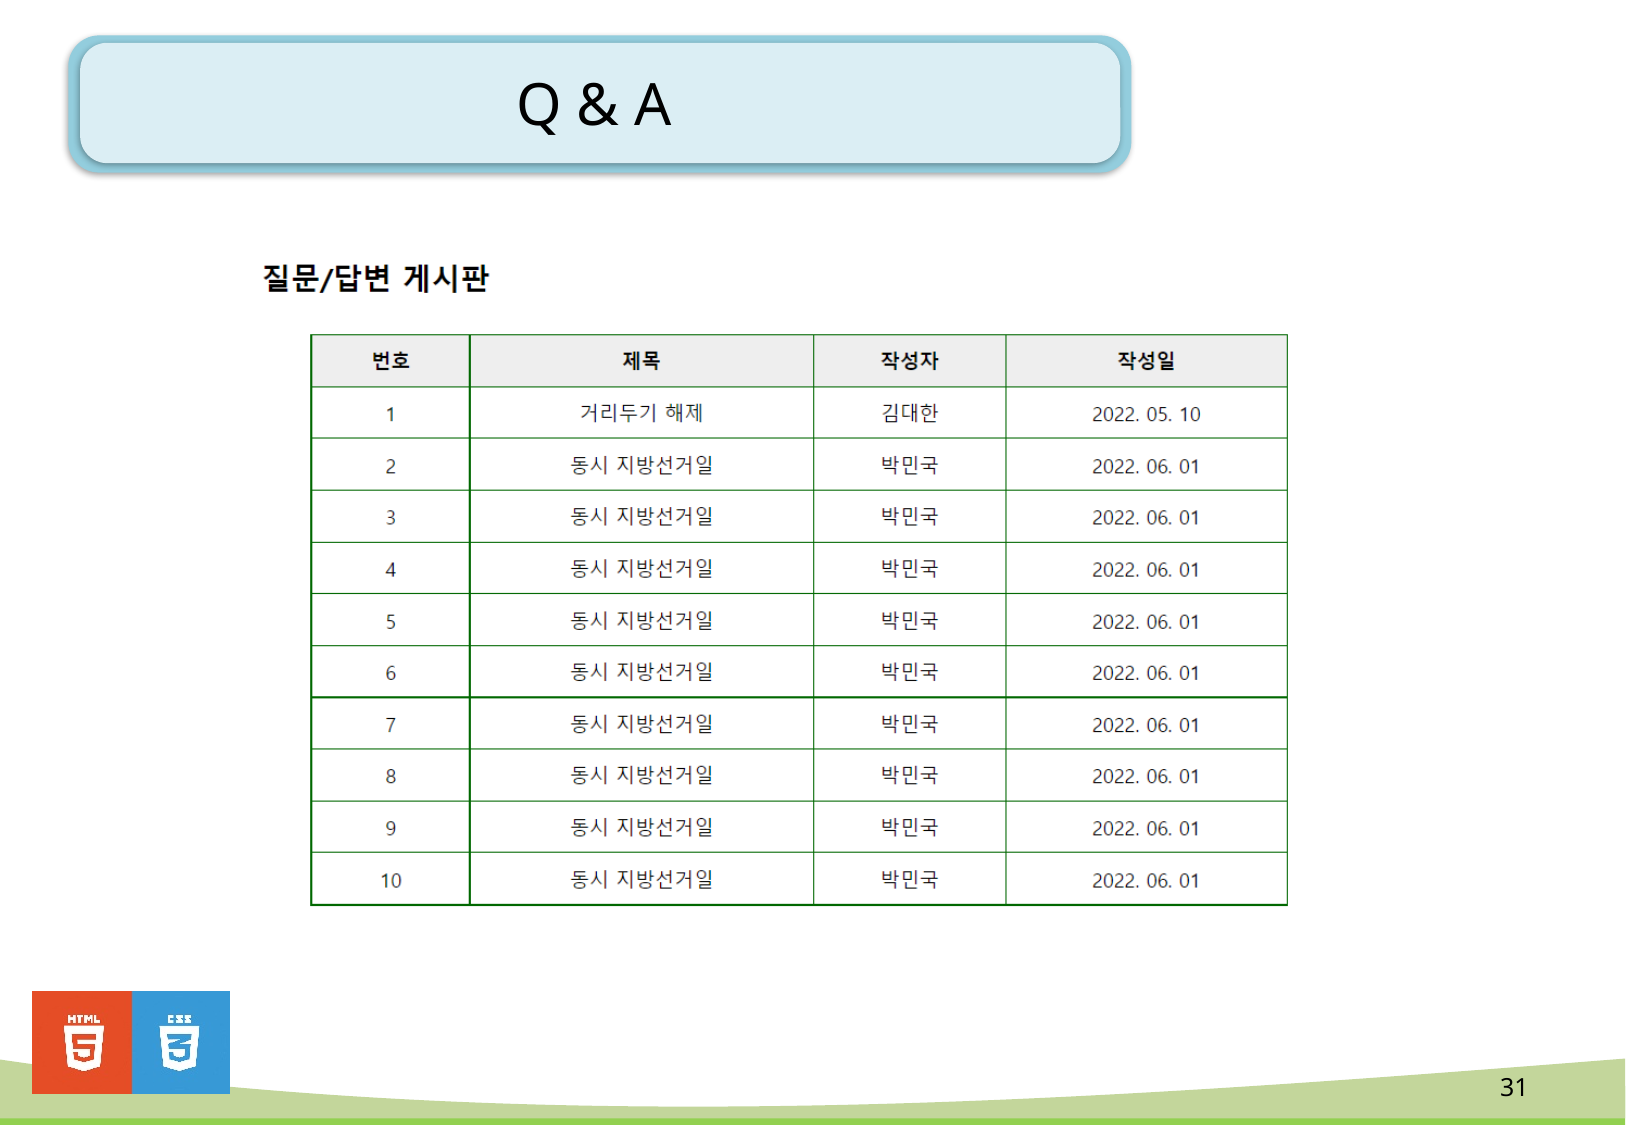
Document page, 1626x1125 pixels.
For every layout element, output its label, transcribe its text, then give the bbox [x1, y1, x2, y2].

picture [32, 991, 230, 1094]
picture [245, 244, 1339, 930]
title Q & A [68, 32, 1121, 173]
slide_number 31 [1452, 1058, 1544, 1119]
